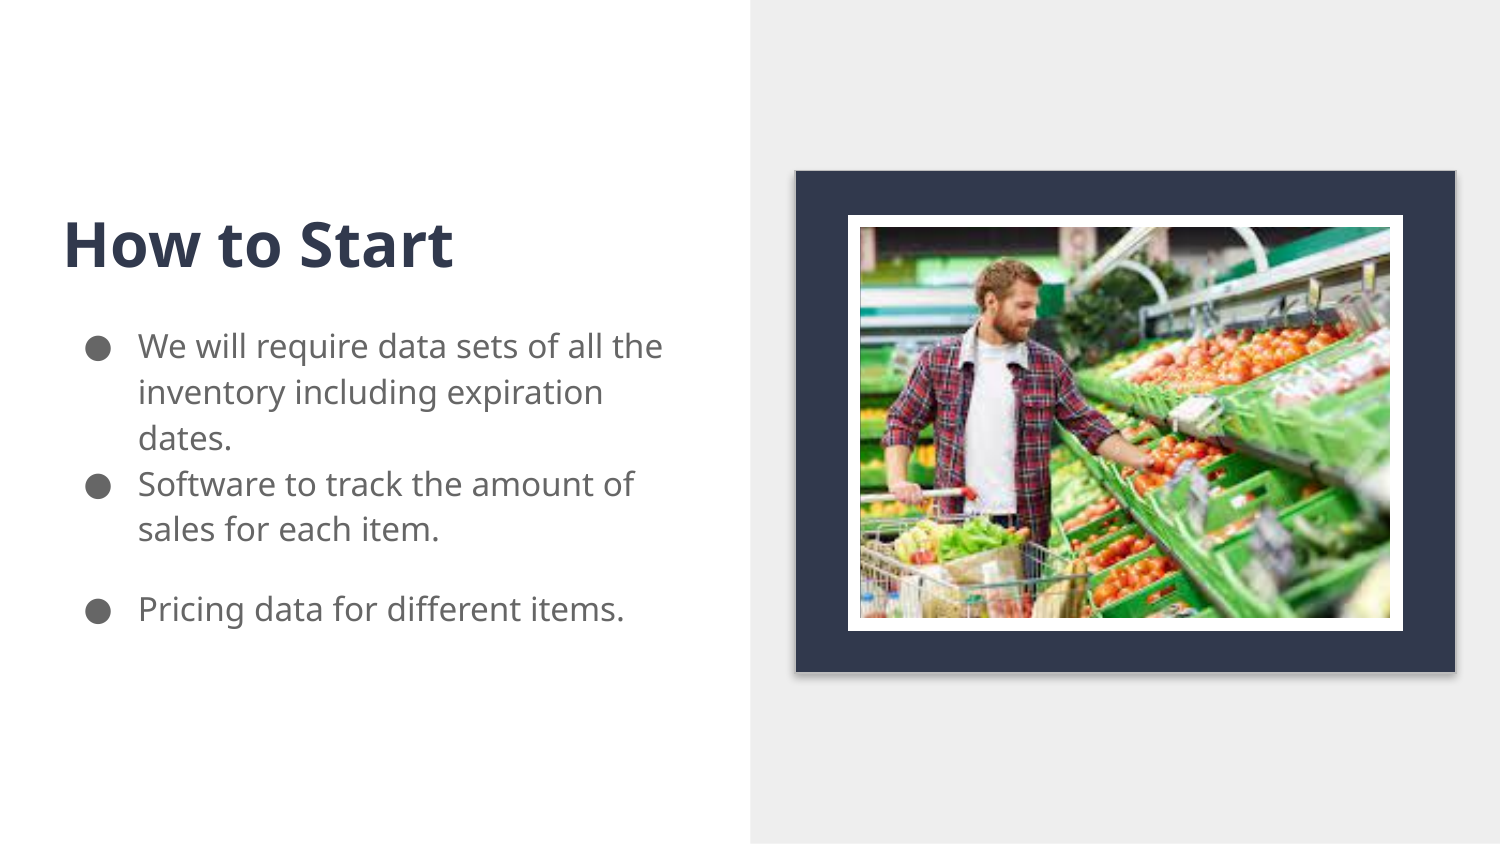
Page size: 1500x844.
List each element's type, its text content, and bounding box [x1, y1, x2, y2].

title How to Start [47, 66, 701, 295]
list We will require data sets of all the inventory including expiration dates. Software to track the amount of sales for each item. Pricing data for different items. [47, 304, 701, 727]
picture [859, 227, 1391, 619]
